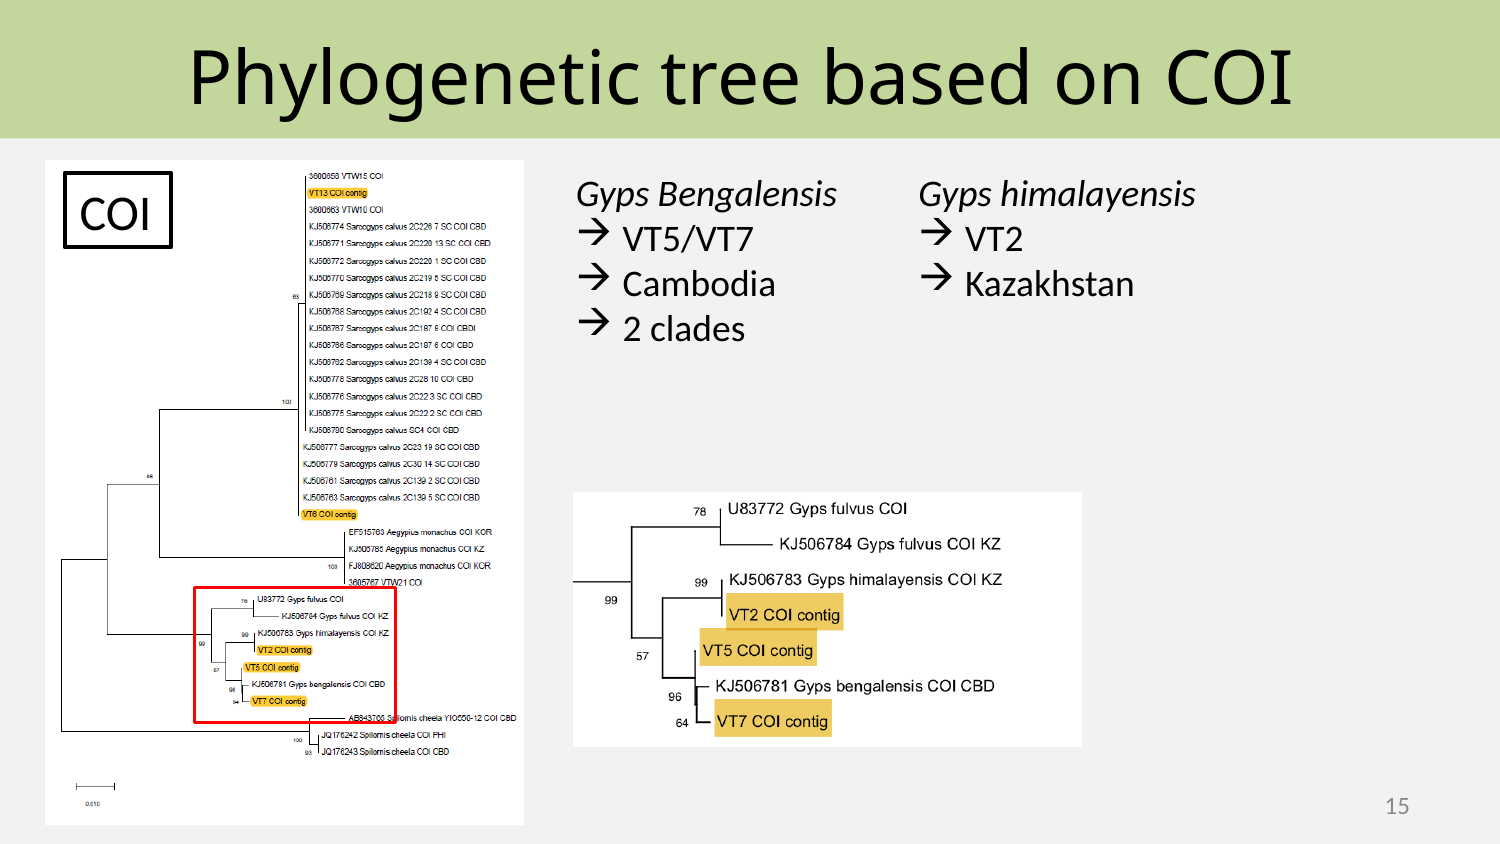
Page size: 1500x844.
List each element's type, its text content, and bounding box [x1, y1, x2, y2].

slide_number 15 [1074, 782, 1425, 827]
text_box Gyps Bengalensis VT5/VT7 Cambodia 2 clades [561, 161, 904, 402]
picture [45, 159, 524, 825]
text_box Gyps himalayensis VT2 Kazakhstan [903, 161, 1258, 357]
text_box Phylogenetic tree based on COI [41, 33, 1442, 115]
picture [572, 491, 1083, 748]
